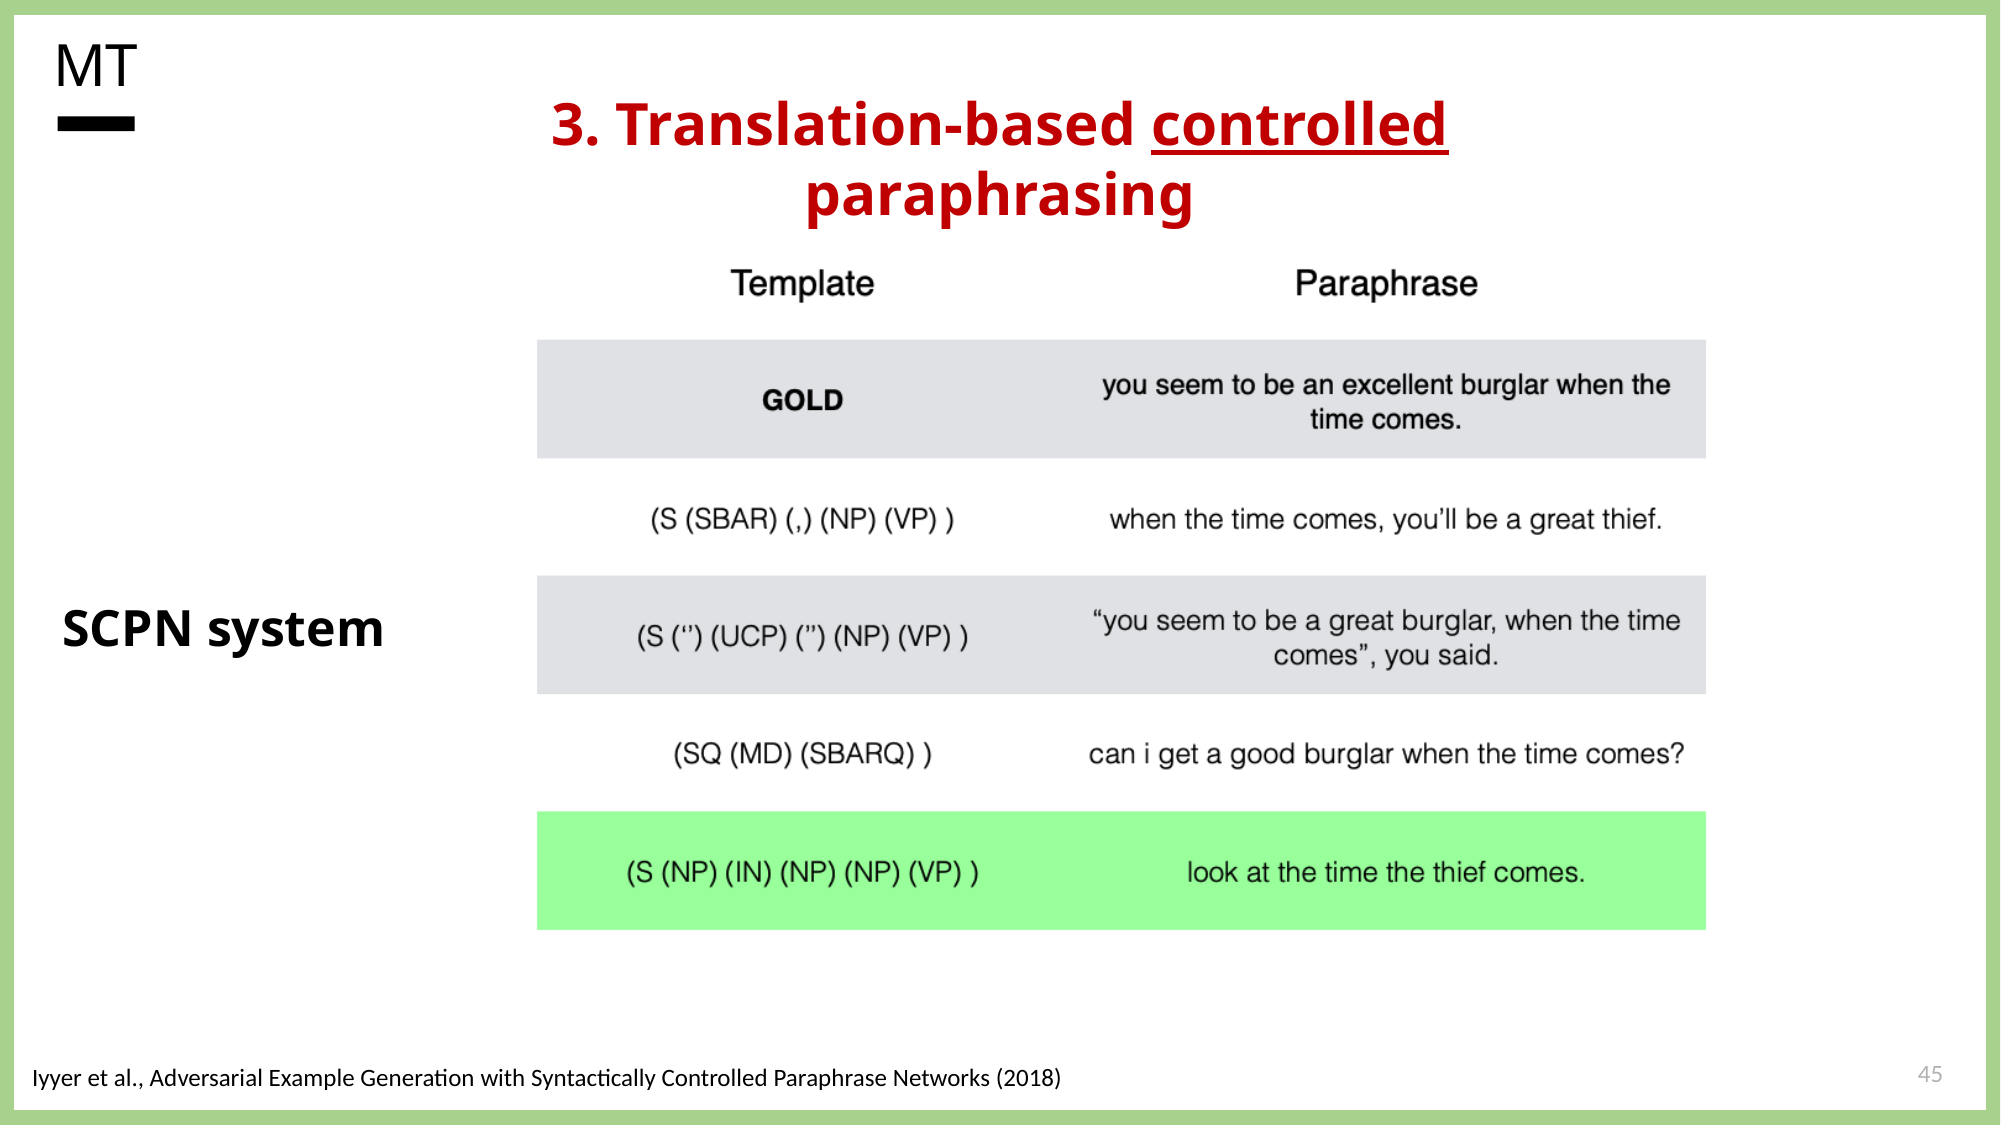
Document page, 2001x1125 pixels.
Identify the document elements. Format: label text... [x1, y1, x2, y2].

slide_number 45 [1508, 1042, 1959, 1103]
picture [531, 246, 1716, 935]
text_box Iyyer et al., Adversarial Example Generation with Syntactically Controlled Paraphrase Networks (2018) [17, 1054, 1237, 1099]
text_box MT [38, 28, 482, 132]
text_box 3. Translation-based controlled paraphrasing [390, 79, 1610, 207]
text_box SCPN system [47, 588, 400, 664]
